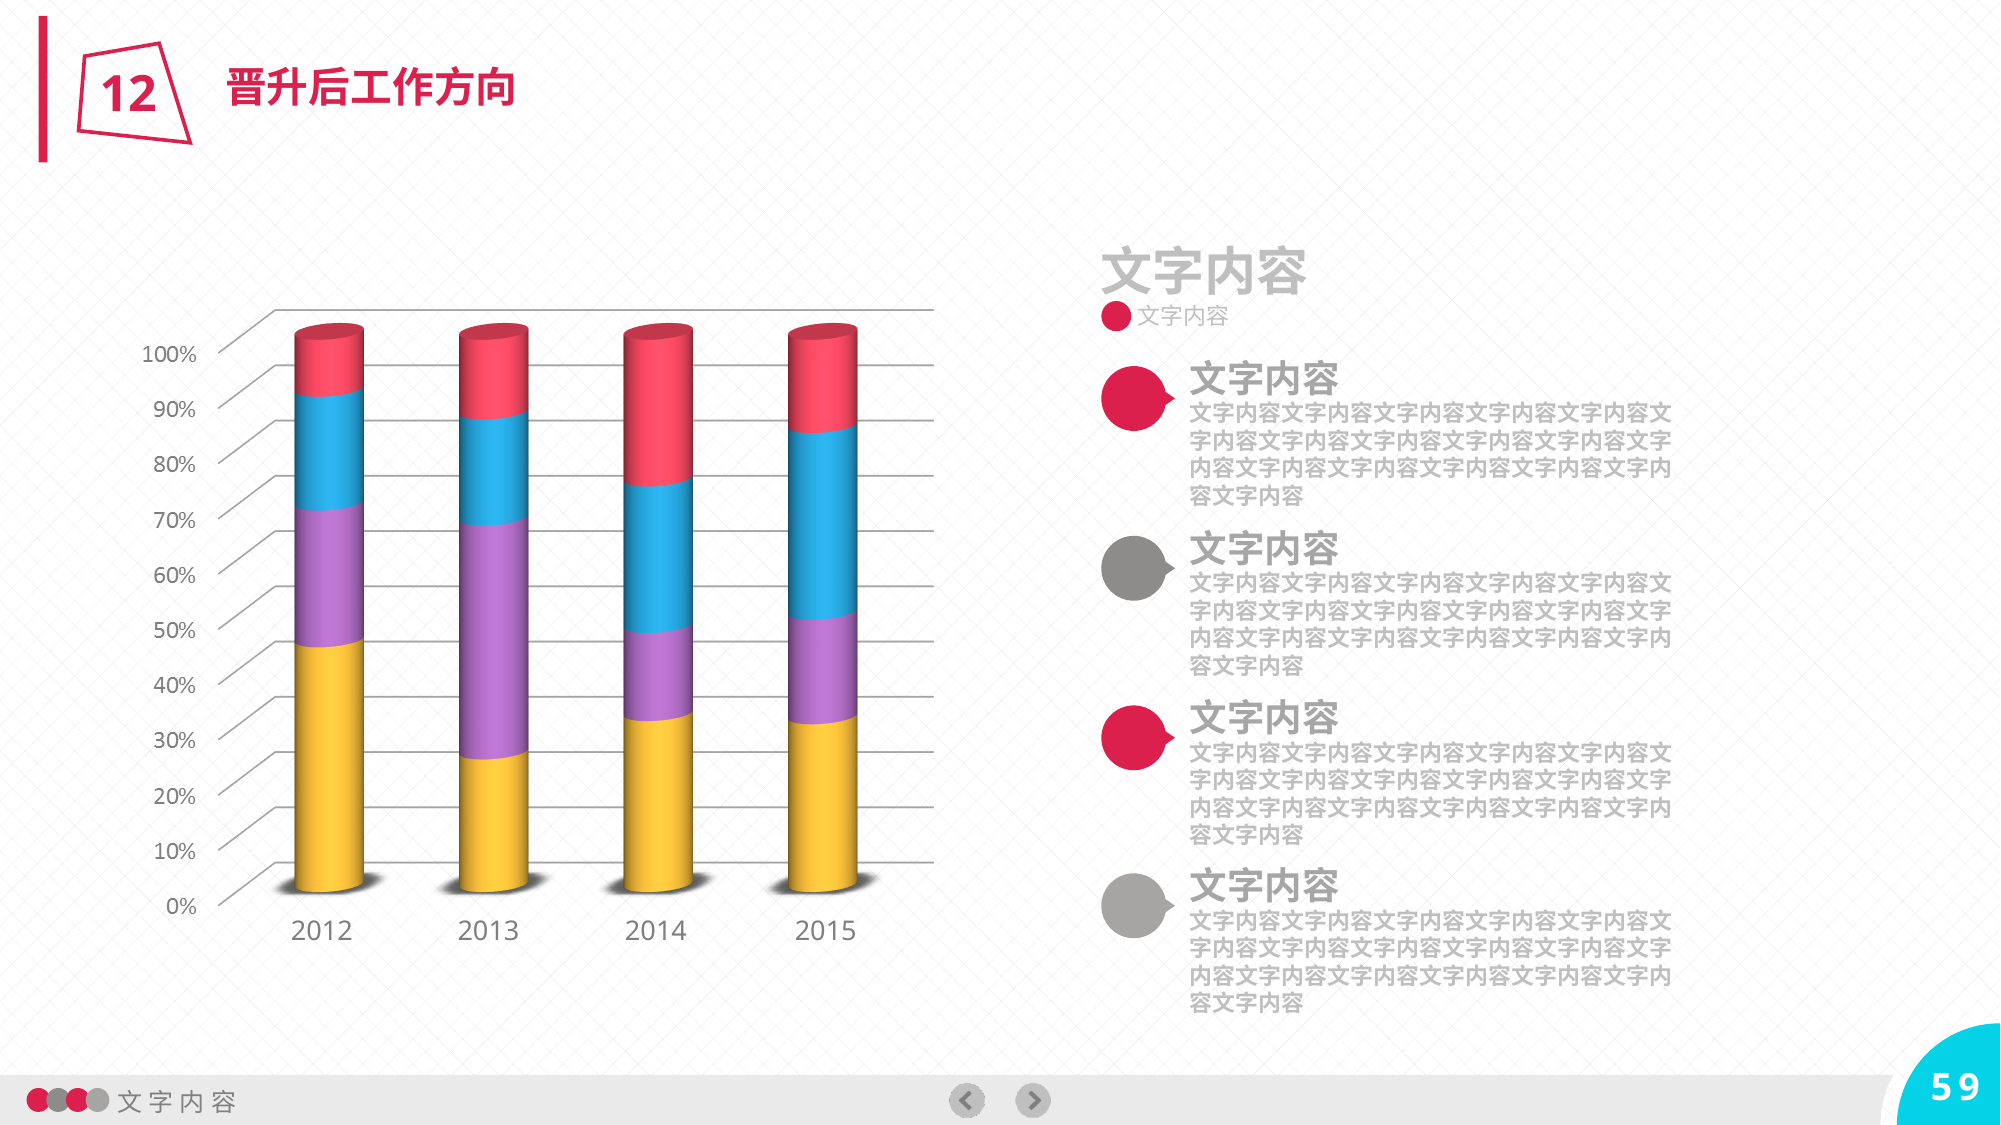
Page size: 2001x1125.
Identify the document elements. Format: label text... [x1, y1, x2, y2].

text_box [1101, 347, 1700, 517]
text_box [1101, 294, 1503, 338]
text_box 59 [1910, 1055, 2000, 1115]
picture [115, 268, 971, 945]
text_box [1101, 854, 1700, 1026]
picture [942, 1076, 989, 1124]
text_box [38, 15, 48, 43]
text_box 文字内容 [102, 1078, 640, 1124]
text_box [1895, 1073, 2000, 1125]
picture [1011, 1076, 1057, 1124]
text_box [1101, 517, 1700, 686]
text_box [1924, 1022, 2000, 1055]
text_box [26, 1087, 110, 1112]
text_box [1101, 686, 1700, 854]
text_box [0, 1073, 1896, 1125]
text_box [123, 276, 963, 955]
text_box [33, 43, 542, 143]
text_box 文字内容 [1086, 230, 1503, 308]
text_box [38, 143, 48, 163]
